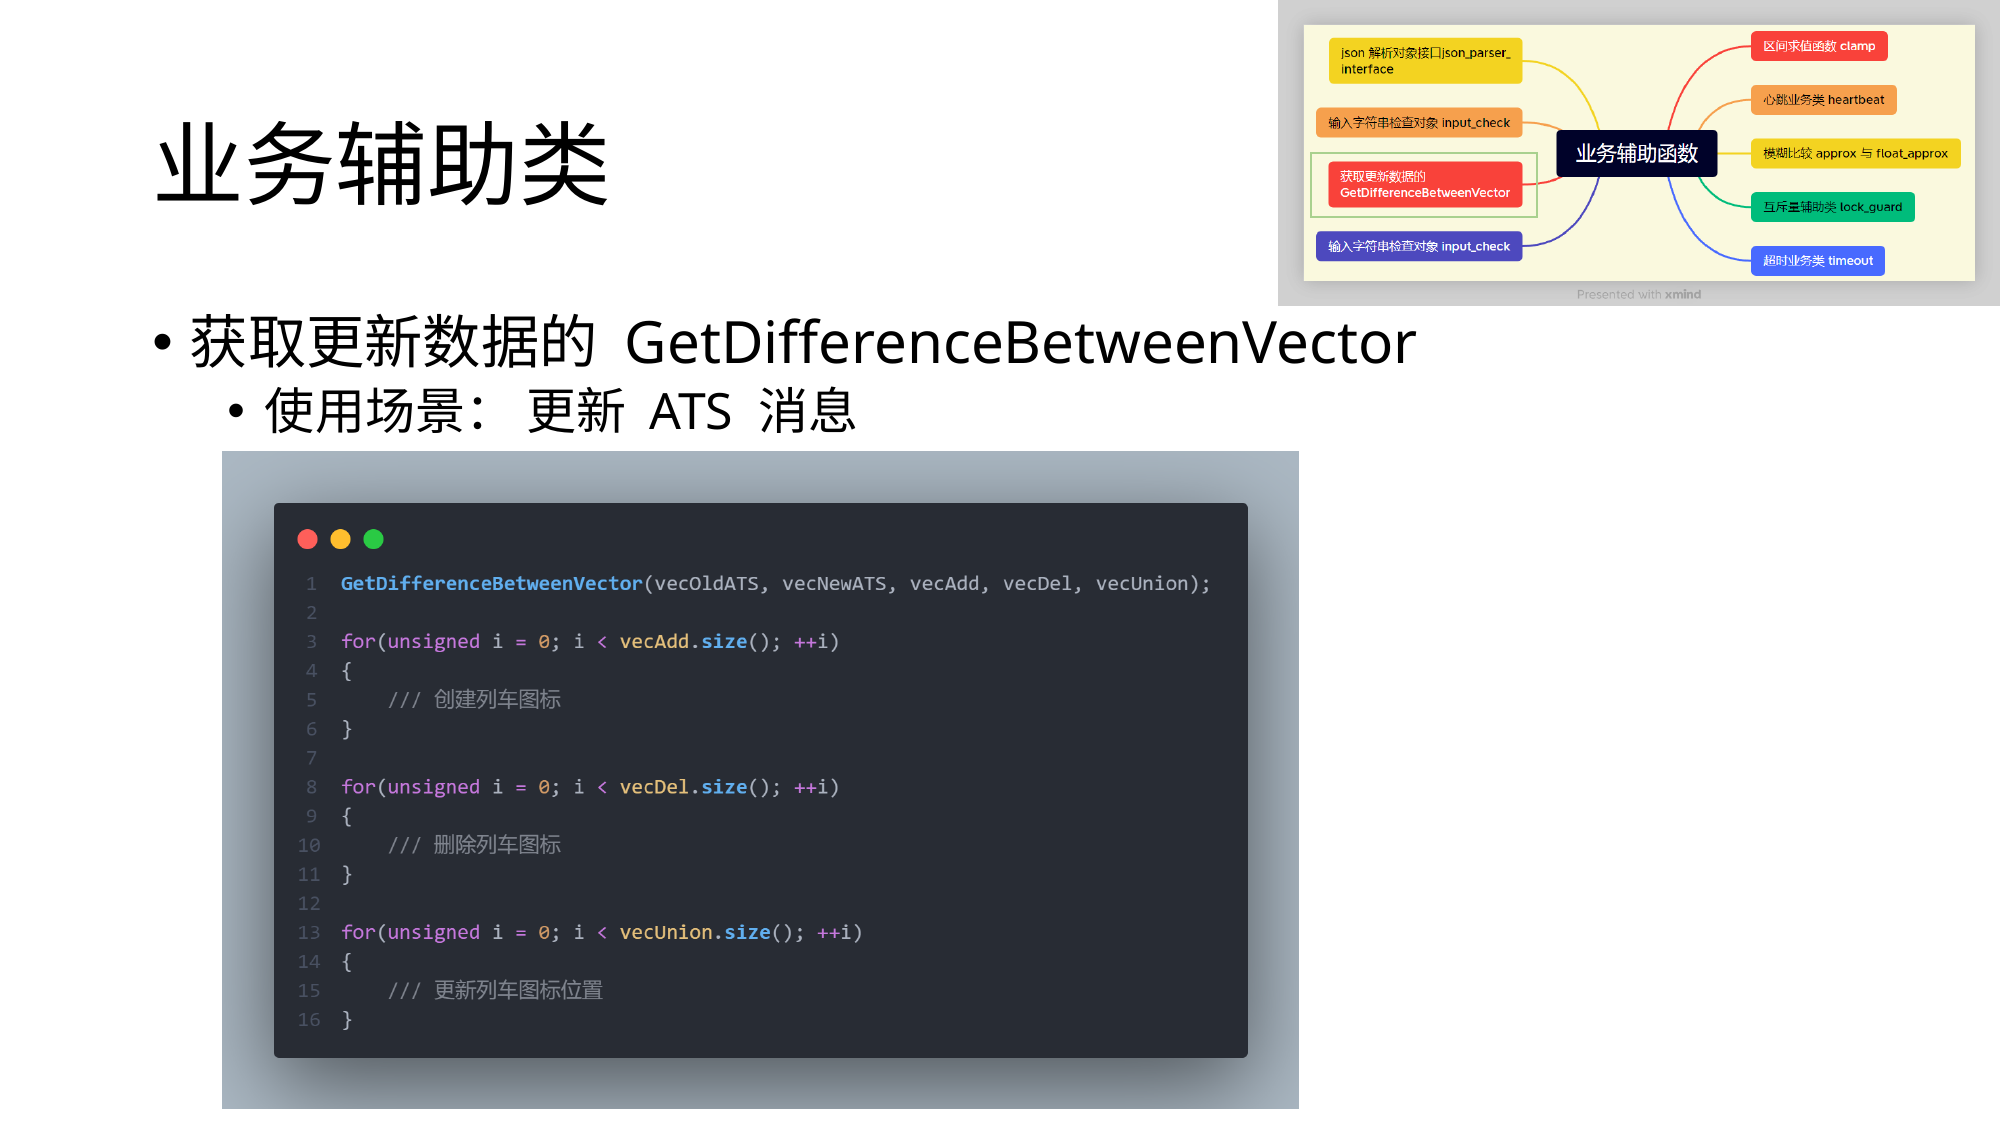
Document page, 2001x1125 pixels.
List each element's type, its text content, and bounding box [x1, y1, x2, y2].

list 获取更新数据的 GetDifferenceBetweenVector 使用场景： 更新 ATS 消息 [137, 305, 1863, 1020]
title 业务辅助类 [137, 59, 1278, 278]
picture [1278, 0, 2000, 306]
picture [222, 451, 1299, 1109]
